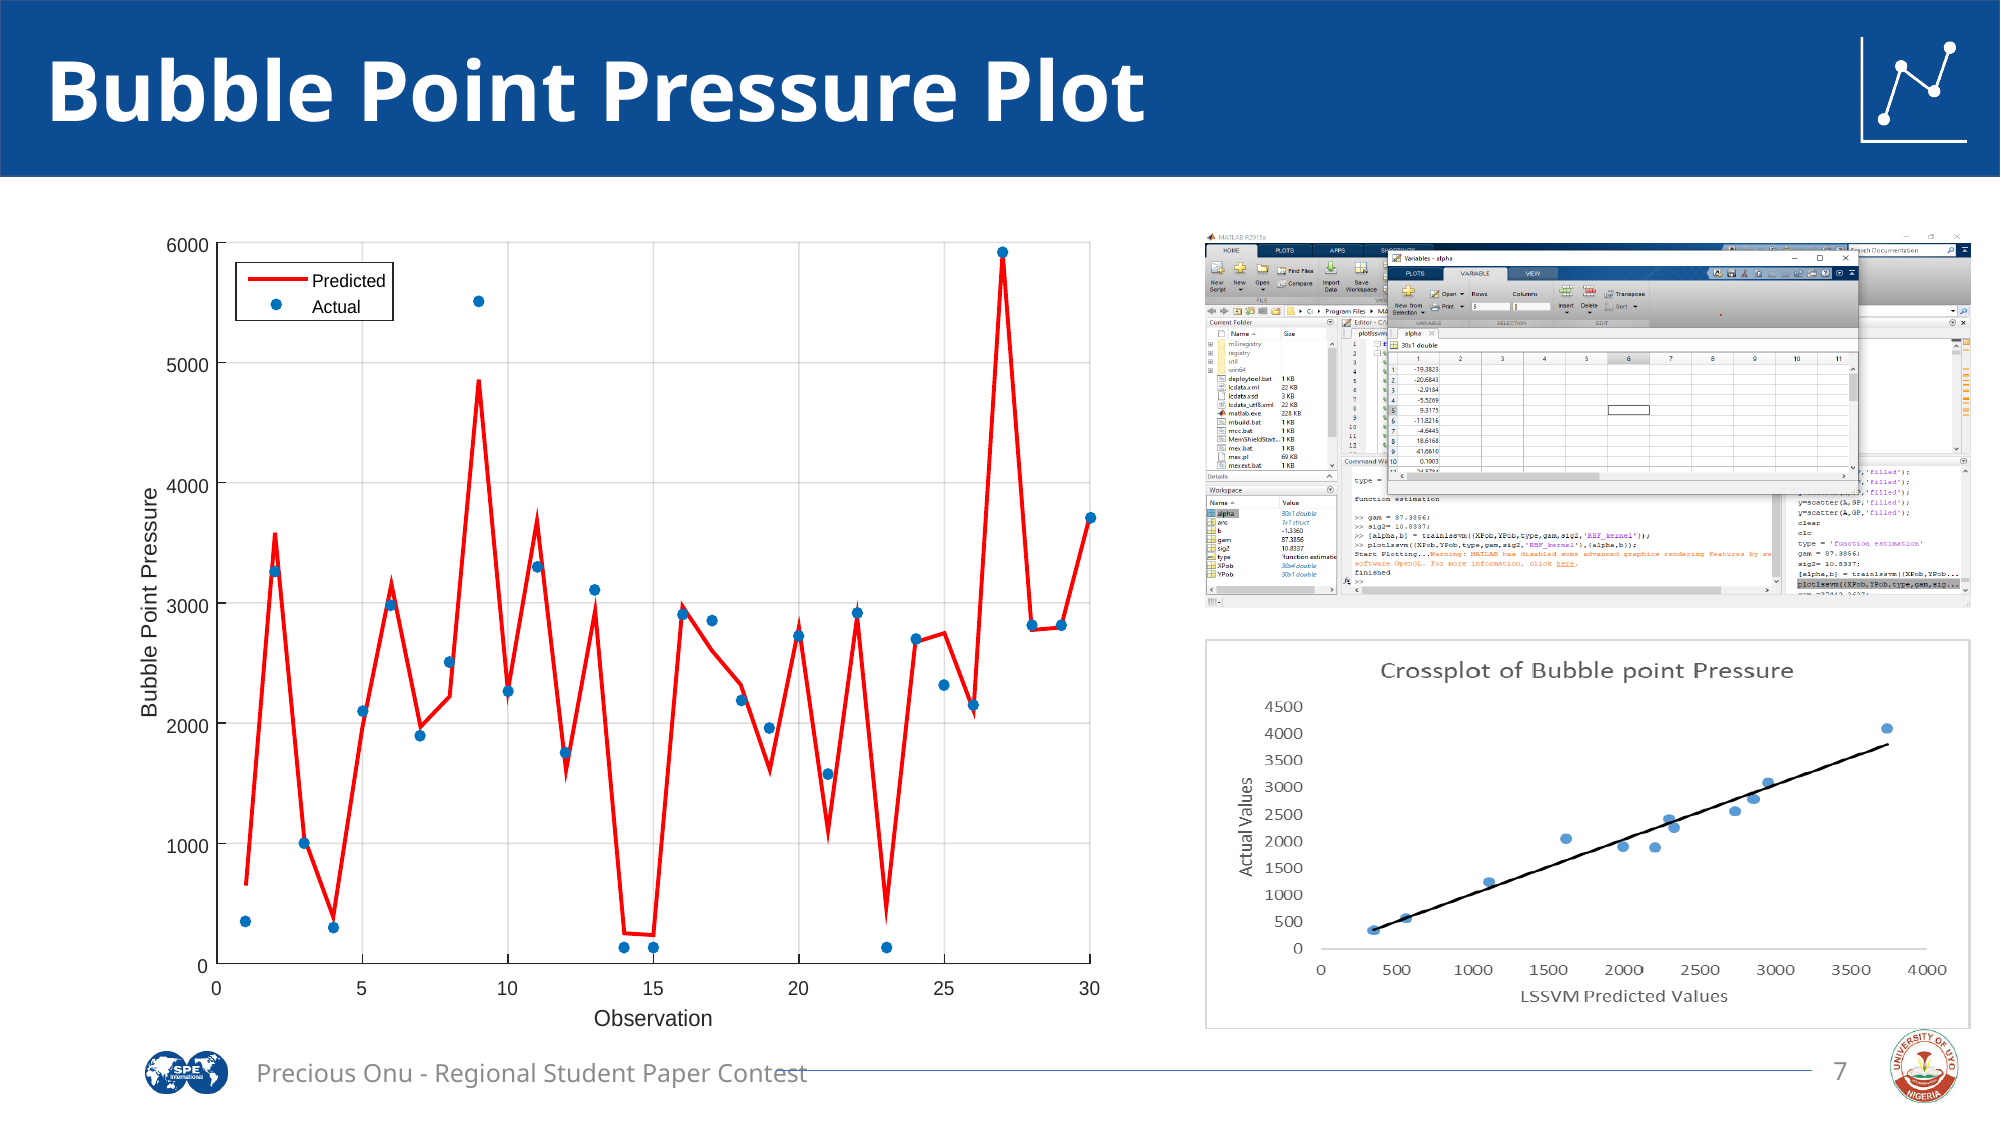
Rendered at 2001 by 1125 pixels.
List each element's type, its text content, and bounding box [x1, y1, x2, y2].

picture [1205, 231, 1971, 608]
text_box Bubble Point Pressure Plot [0, 0, 2000, 177]
picture [1838, 13, 1989, 164]
picture [145, 1051, 228, 1094]
picture [1205, 639, 1971, 1103]
picture [124, 196, 1145, 1030]
slide_number 7 [1412, 1042, 1863, 1103]
footer Precious Onu - Regional Student Paper Contest [137, 1042, 1412, 1103]
